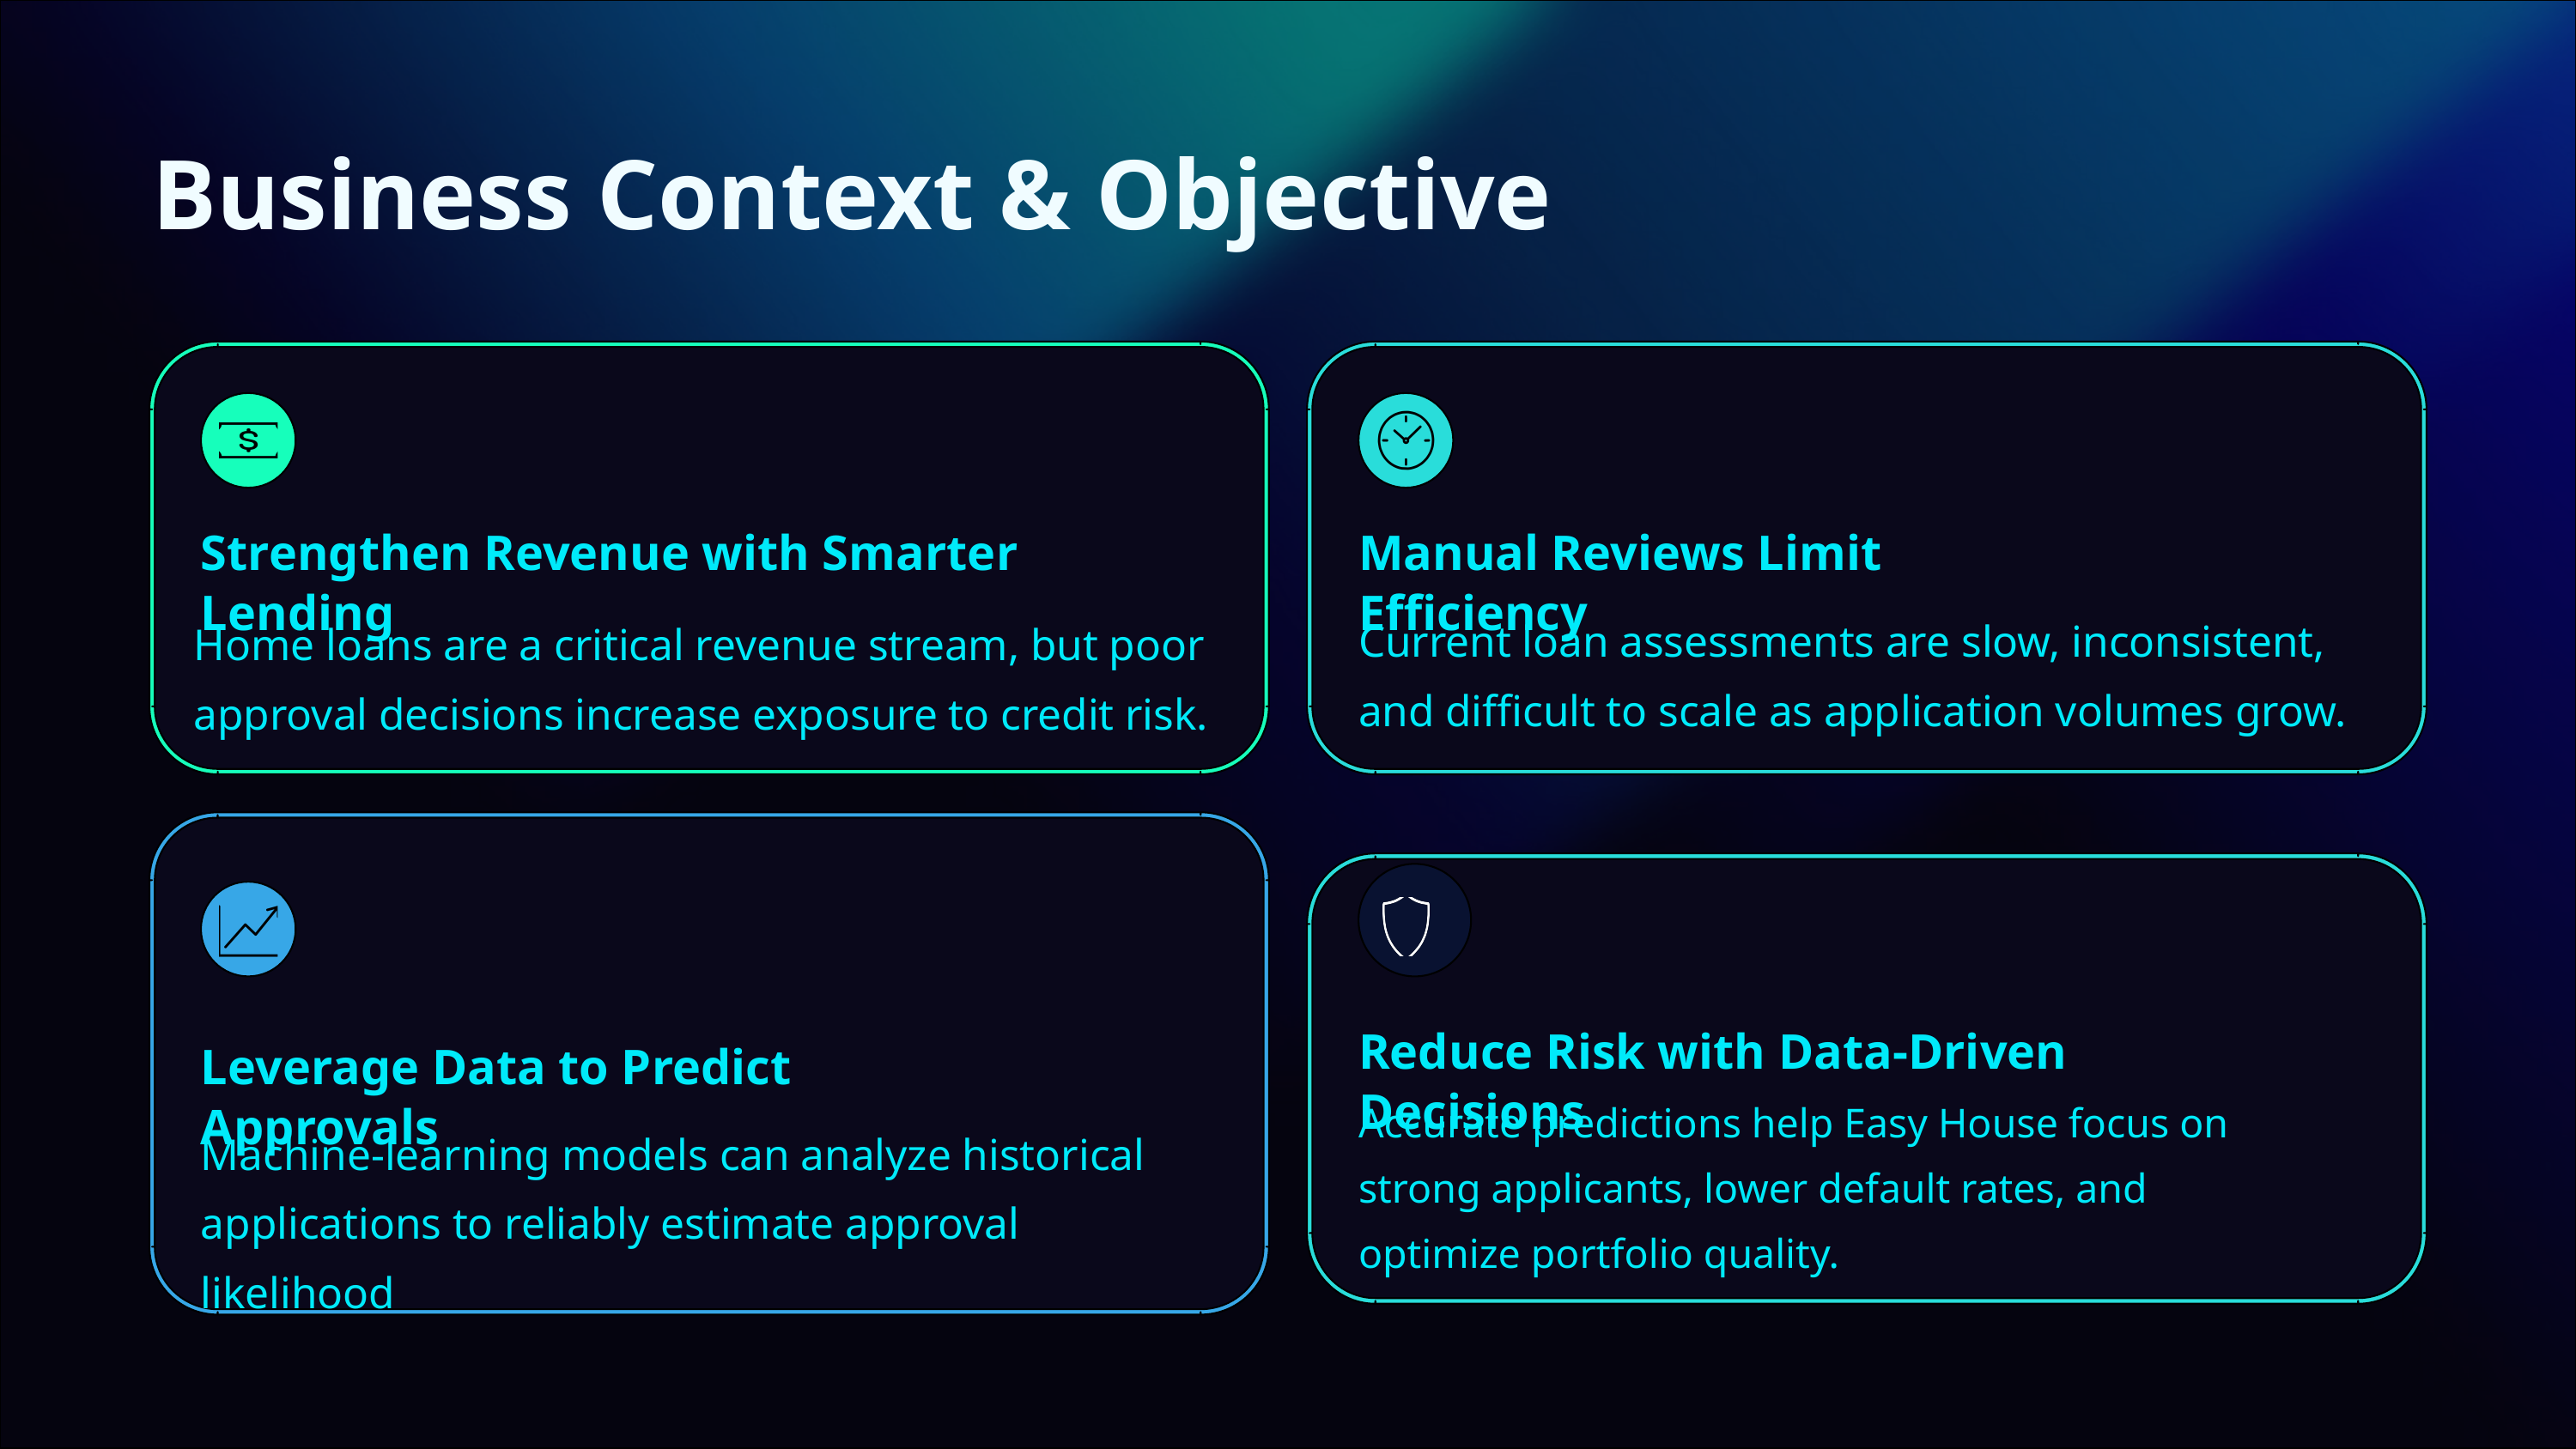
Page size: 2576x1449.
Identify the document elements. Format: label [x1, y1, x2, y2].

text_box [1306, 341, 2427, 775]
text_box [1358, 392, 1454, 488]
text_box [1306, 852, 2427, 1304]
text_box [149, 812, 1270, 1315]
text_box [0, 0, 2576, 1449]
text_box [149, 341, 1270, 775]
text_box [200, 881, 296, 977]
text_box [200, 392, 296, 488]
text_box [1358, 864, 1472, 977]
